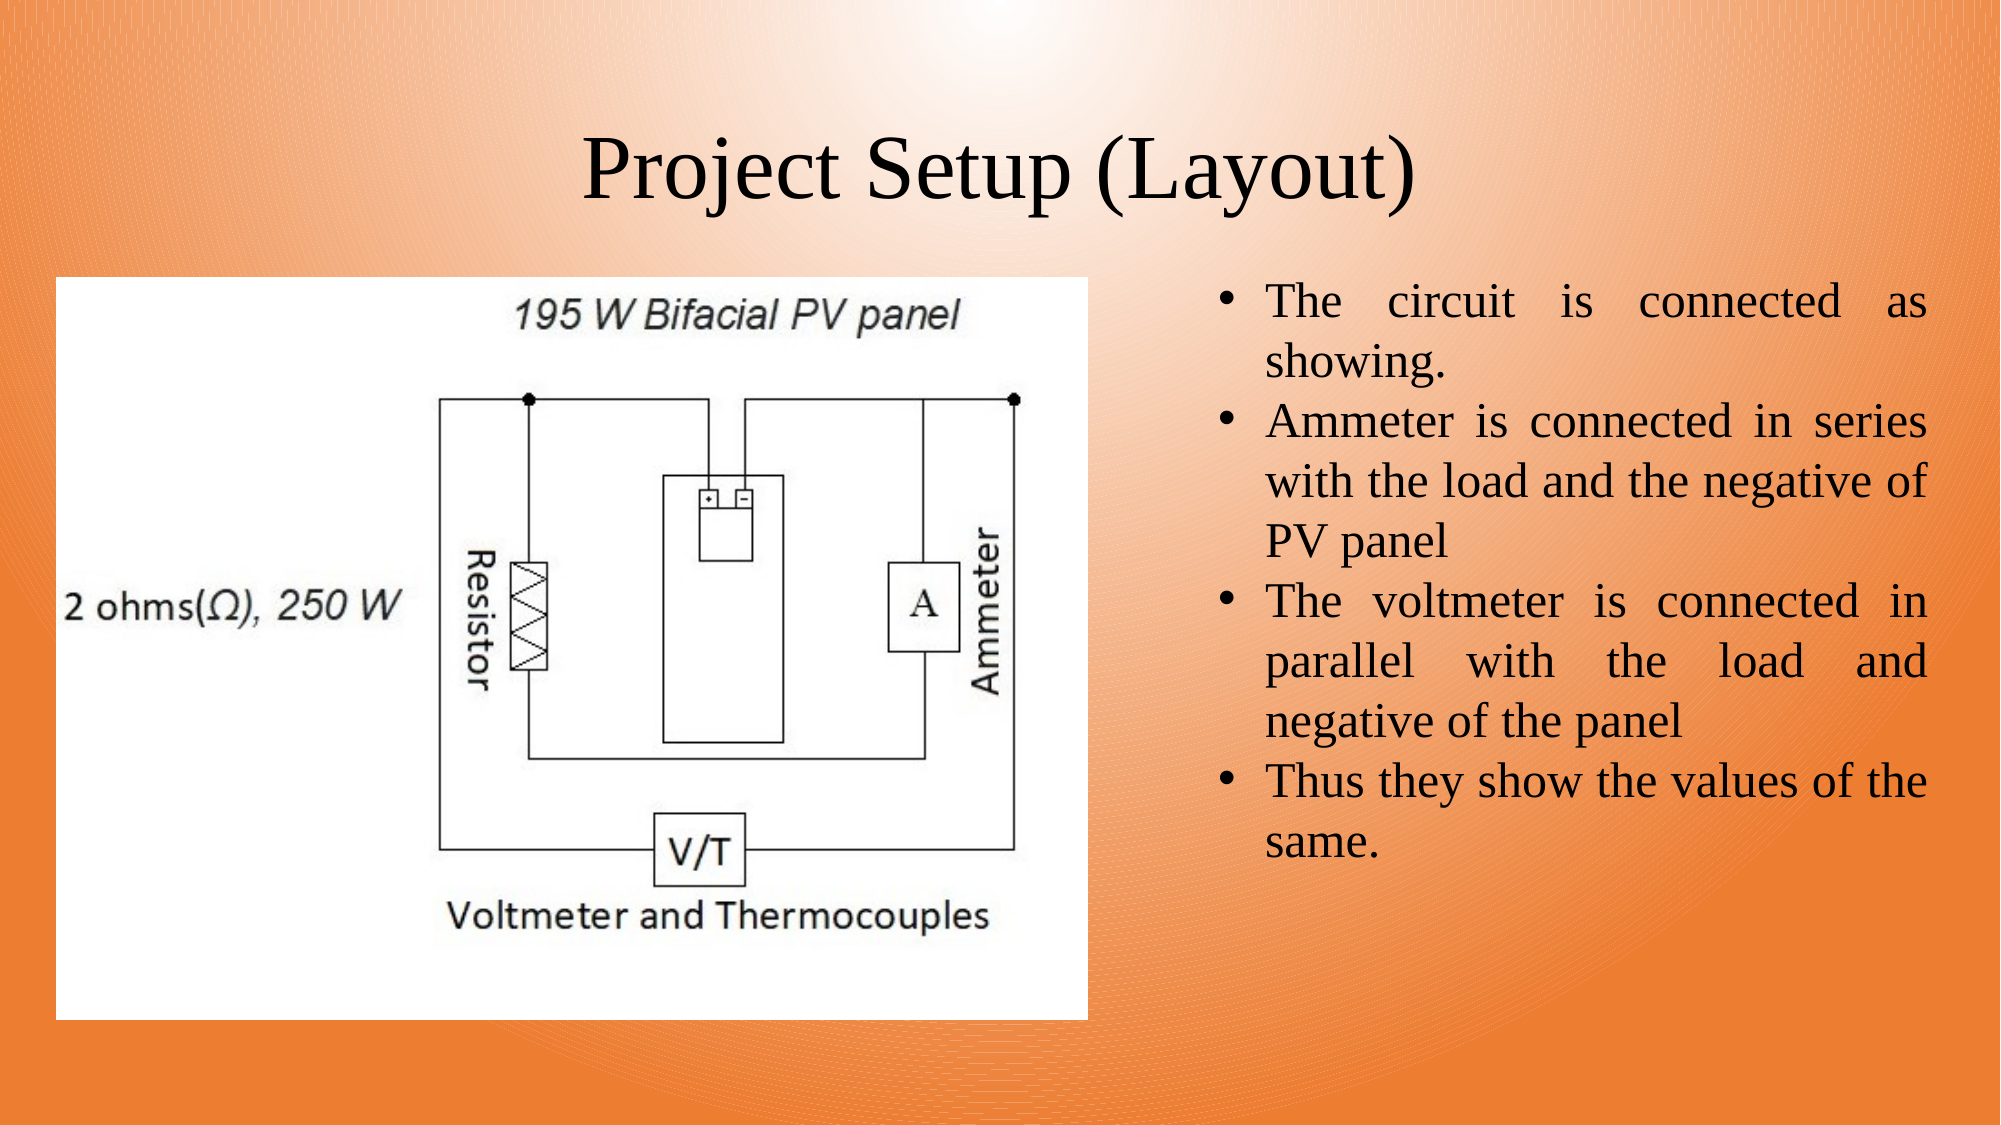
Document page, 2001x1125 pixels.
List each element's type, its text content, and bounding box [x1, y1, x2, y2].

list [56, 277, 1088, 1020]
text_box The circuit is connected as showing. Ammeter is connected in series with the load and the negative of PV panel The voltmeter is connected in parallel with the load and negative of the panel Thus they show the values of the same. [1203, 259, 1944, 875]
title Project Setup (Layout) [137, 59, 1863, 278]
